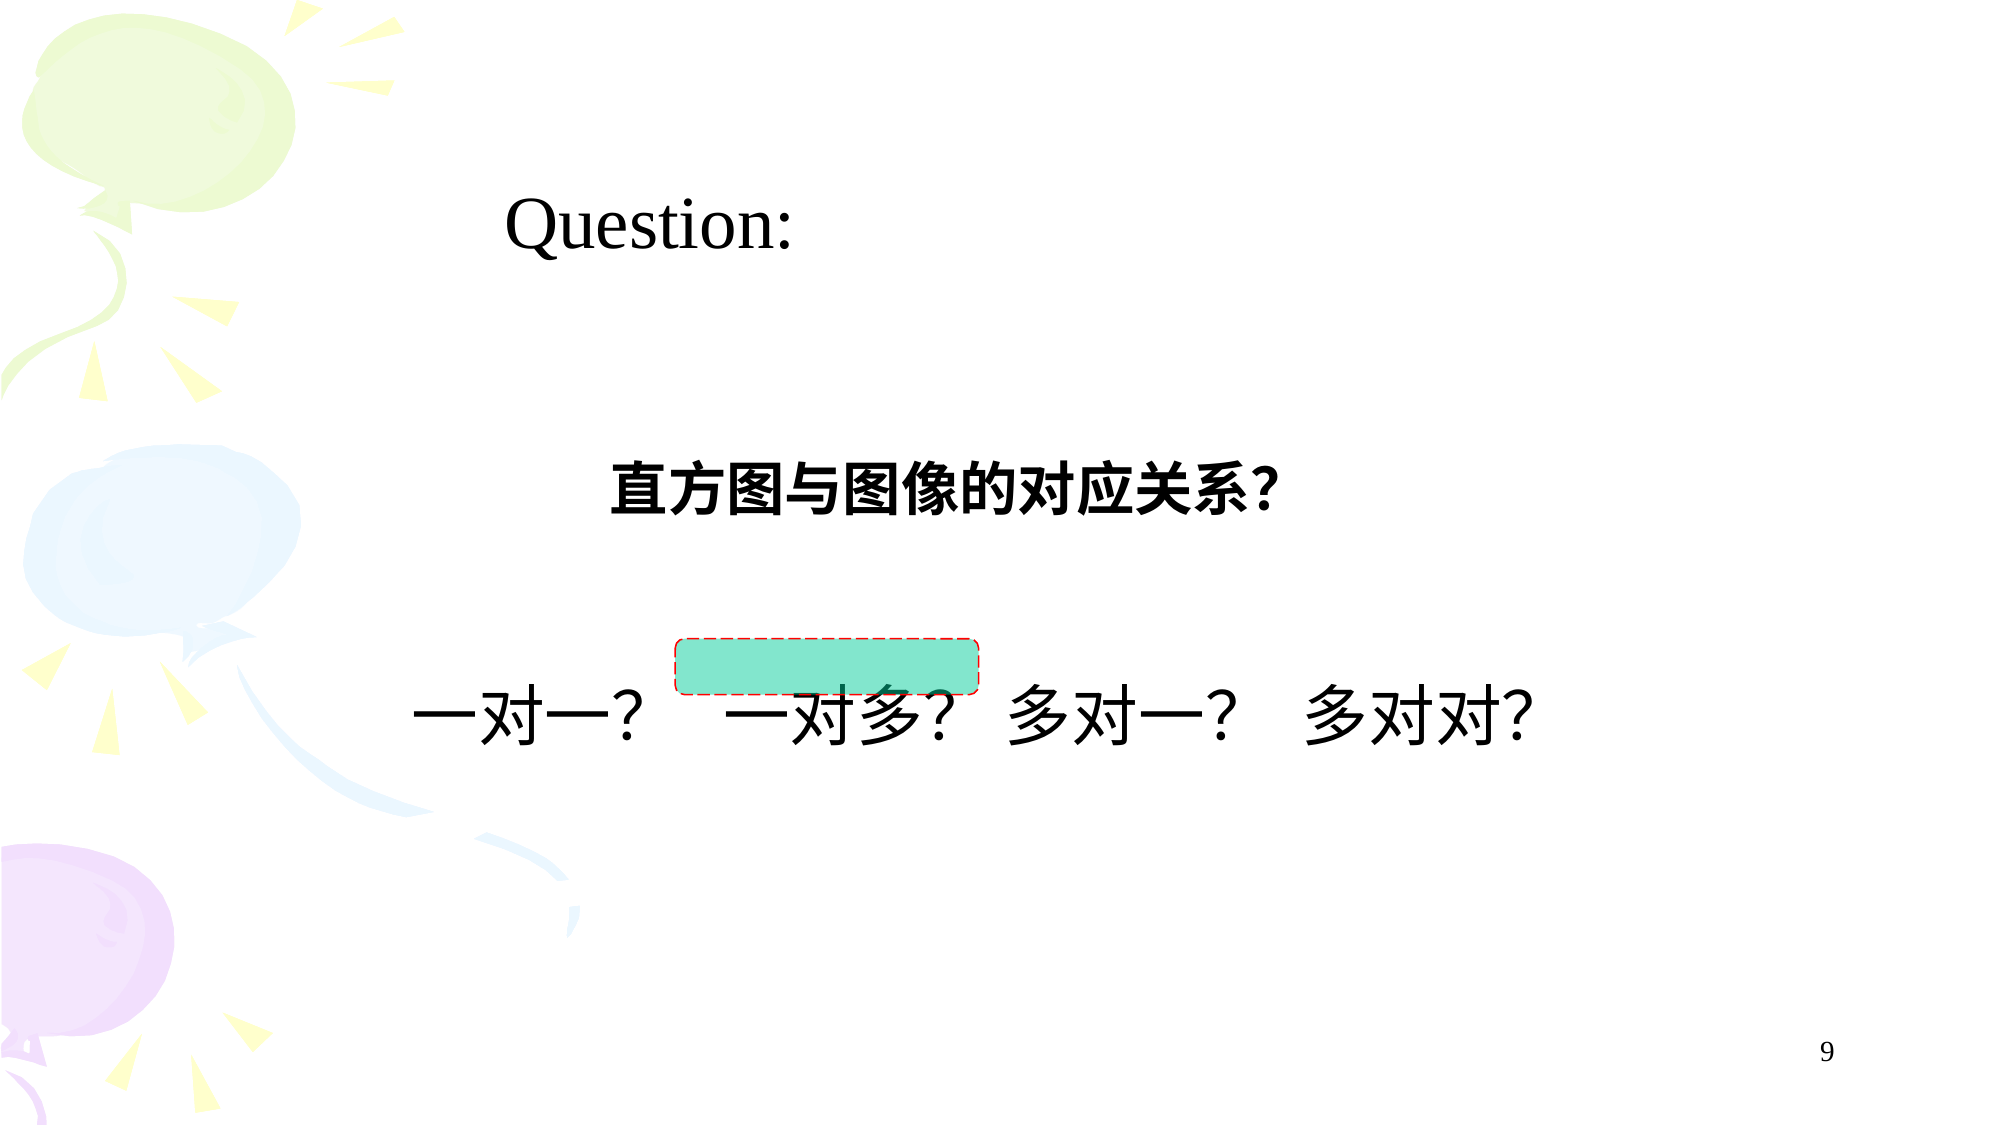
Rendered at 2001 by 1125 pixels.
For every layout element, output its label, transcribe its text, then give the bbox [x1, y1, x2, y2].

text_box [675, 638, 979, 695]
text_box 一对一？ 一对多？ 多对一？ 多对对？ [396, 665, 1585, 761]
text_box Question: 直方图与图像的对应关系？ [489, 166, 1324, 532]
slide_number 9 [1433, 1024, 1851, 1101]
